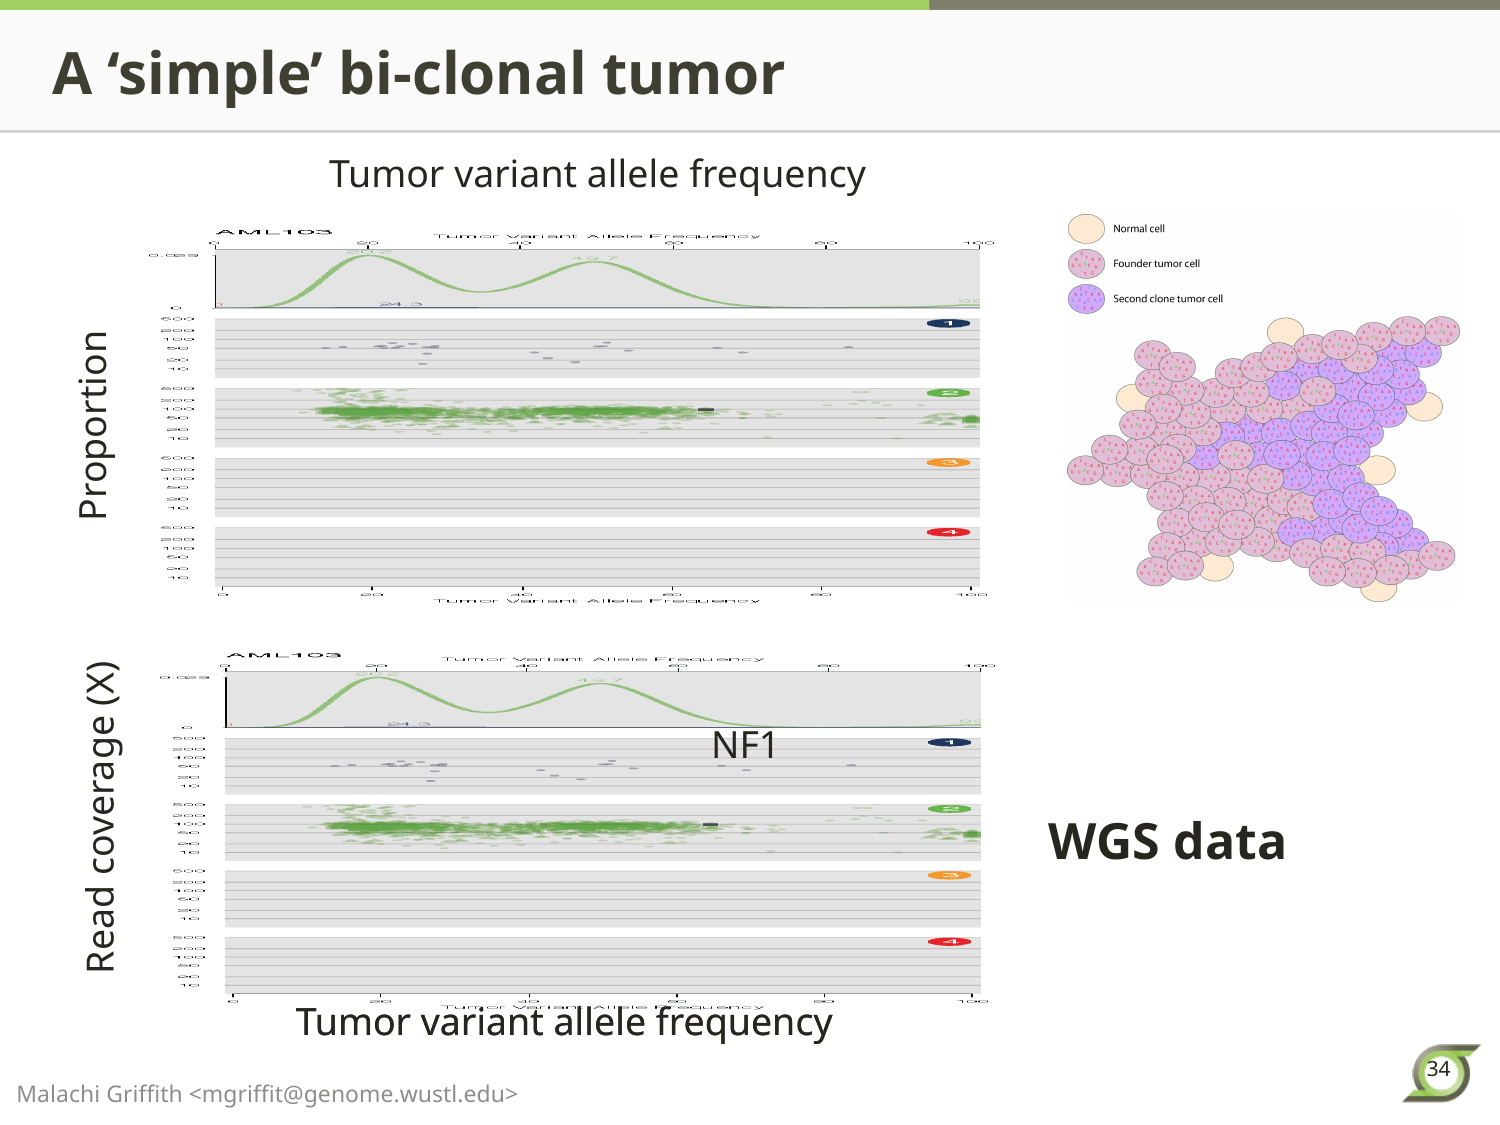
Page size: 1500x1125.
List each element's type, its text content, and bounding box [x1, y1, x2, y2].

picture [1067, 213, 1460, 602]
text_box Proportion [61, 315, 98, 537]
footer Malachi Griffith <mgriffit@genome.wustl.edu> [1, 1063, 1334, 1124]
picture [104, 213, 1033, 611]
title A ‘simple’ bi-clonal tumor [37, 24, 1476, 119]
text_box Tumor variant allele frequency [280, 1025, 848, 1051]
text_box Read coverage (X) [68, 646, 111, 989]
text_box WGS data [1037, 801, 1445, 877]
picture [116, 638, 1033, 1018]
text_box Tumor variant allele frequency [314, 142, 882, 203]
